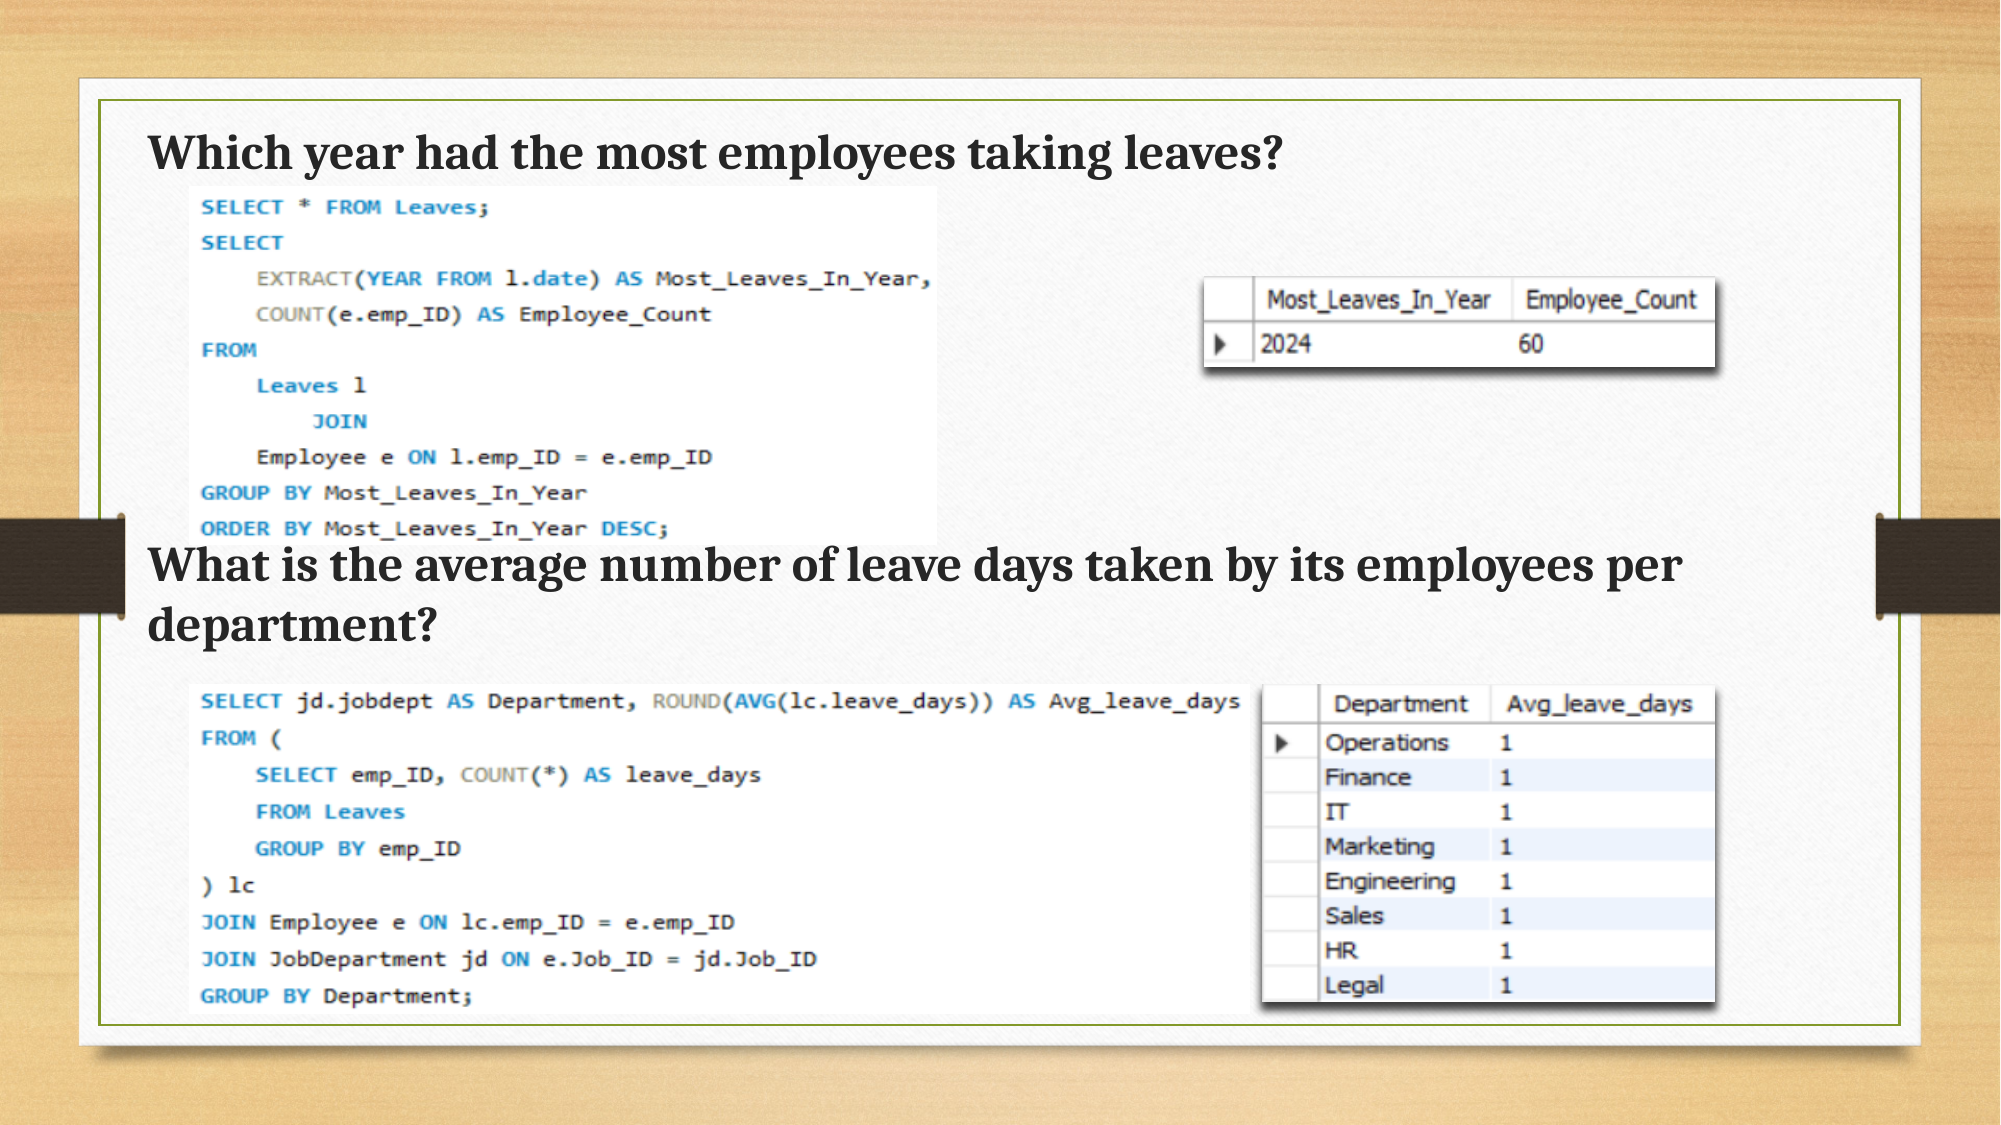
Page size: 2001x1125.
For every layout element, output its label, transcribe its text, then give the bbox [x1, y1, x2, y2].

list Which year had the most employees taking leaves? What is the average number of leave days taken by its employees per department? [132, 111, 1867, 1014]
picture [0, 0, 2001, 1125]
